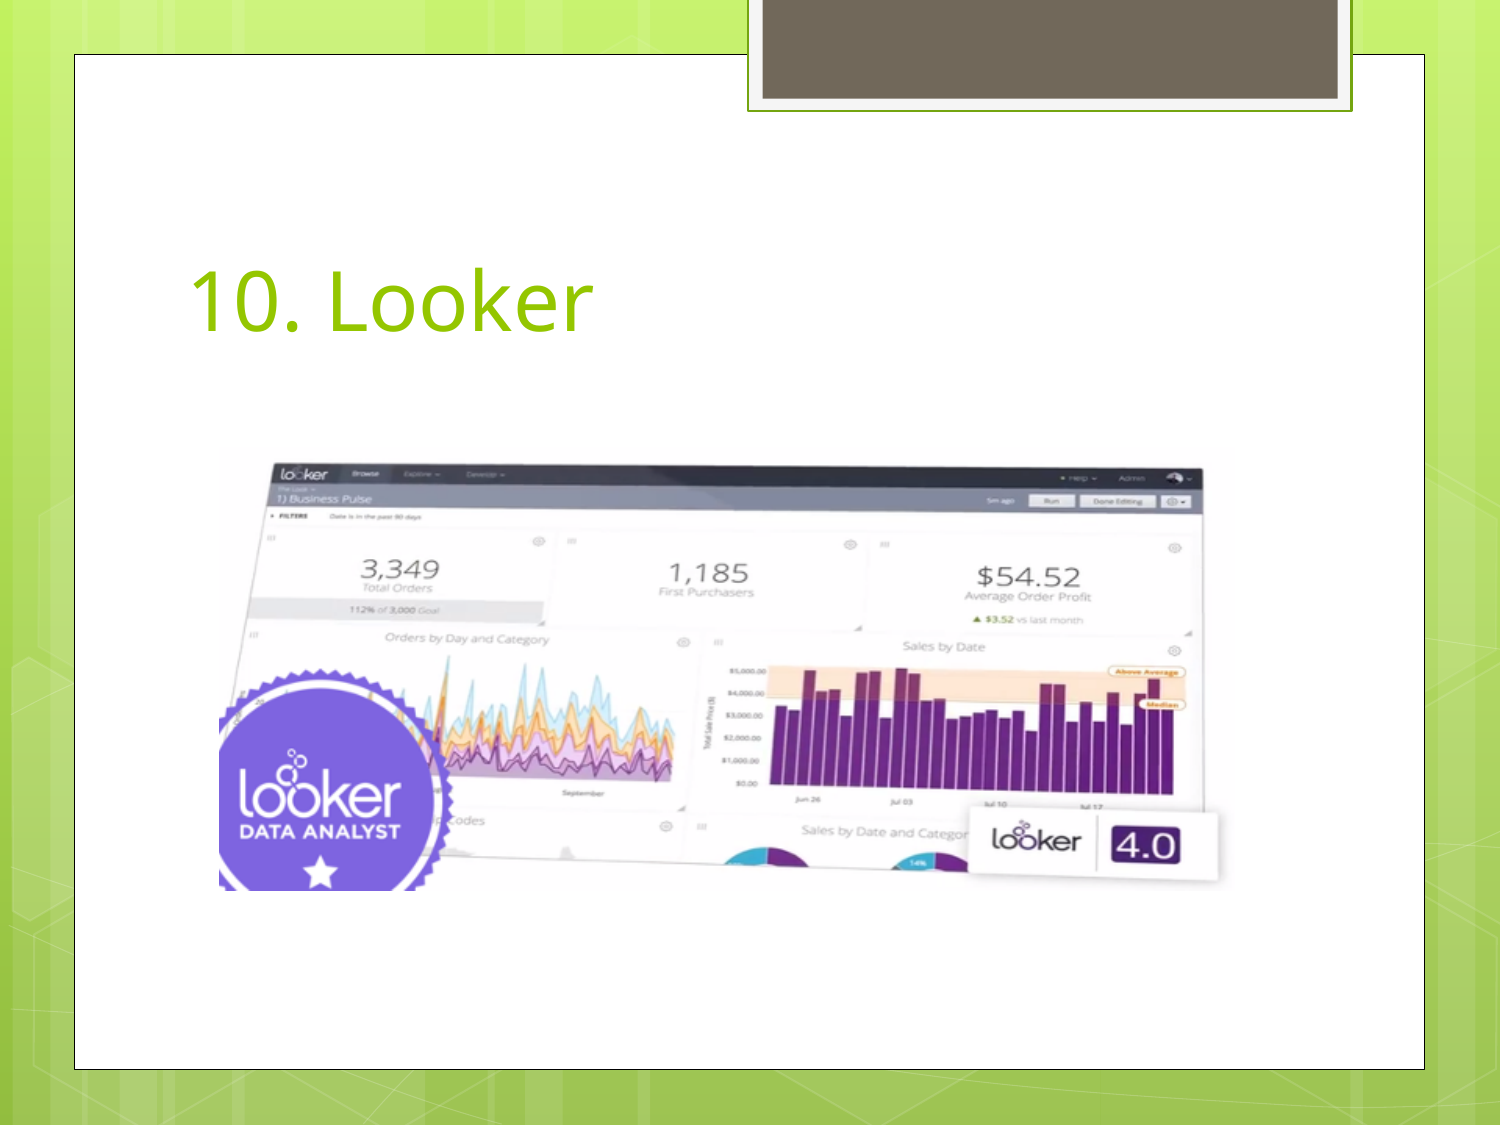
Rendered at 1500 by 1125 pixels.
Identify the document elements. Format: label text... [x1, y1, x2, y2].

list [218, 446, 1235, 891]
title 10. Looker [171, 168, 1324, 357]
